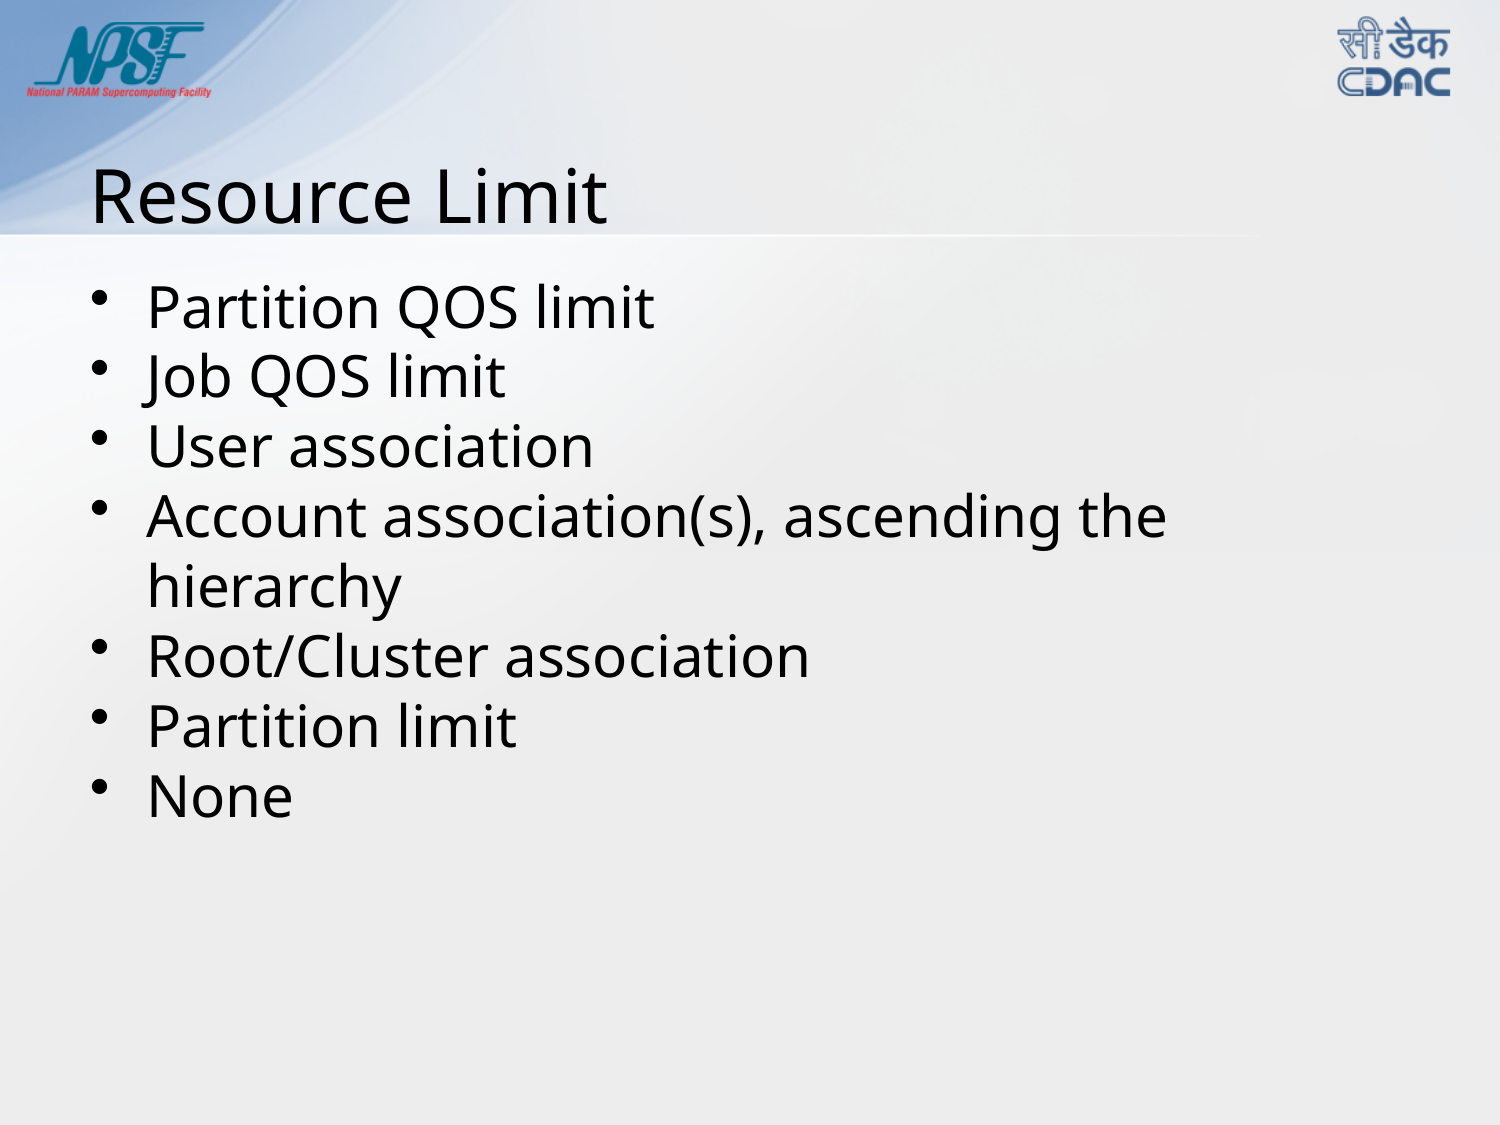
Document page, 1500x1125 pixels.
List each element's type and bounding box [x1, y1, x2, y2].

picture [0, 12, 1500, 1125]
title [75, 58, 1425, 247]
list [75, 262, 1425, 1005]
